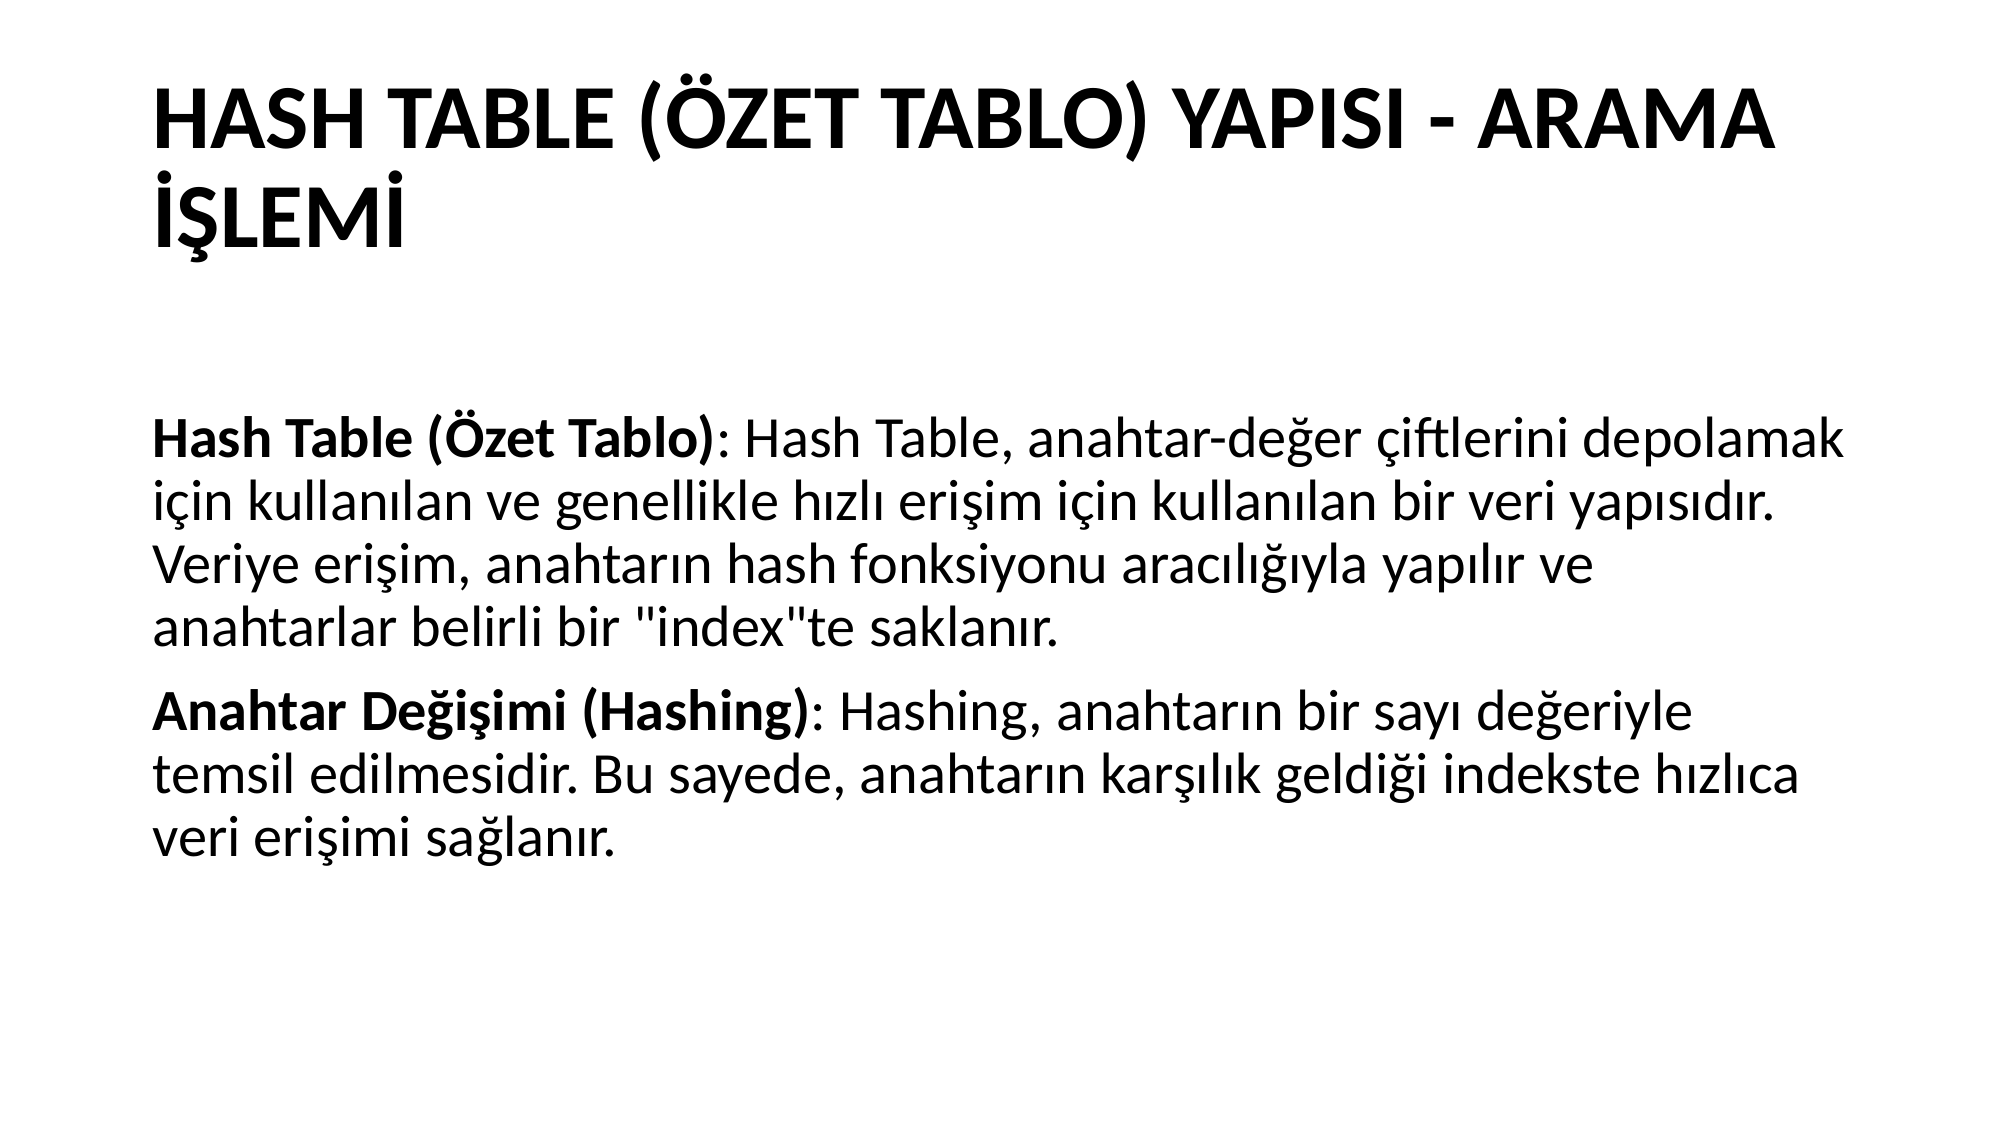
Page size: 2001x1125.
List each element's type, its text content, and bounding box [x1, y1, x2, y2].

title HASH TABLE (ÖZET TABLO) YAPISI - ARAMA İŞLEMİ [137, 59, 1863, 278]
list Hash Table (Özet Tablo): Hash Table, anahtar-değer çiftlerini depolamak için kullanılan ve genellikle hızlı erişim için kullanılan bir veri yapısıdır. Veriye erişim, anahtarın hash fonksiyonu aracılığıyla yapılır ve anahtarlar belirli bir "index"te saklanır. Anahtar Değişimi (Hashing): Hashing, anahtarın bir sayı değeriyle temsil edilmesidir. Bu sayede, anahtarın karşılık geldiği indekste hızlıca veri erişimi sağlanır. [137, 399, 1863, 1014]
